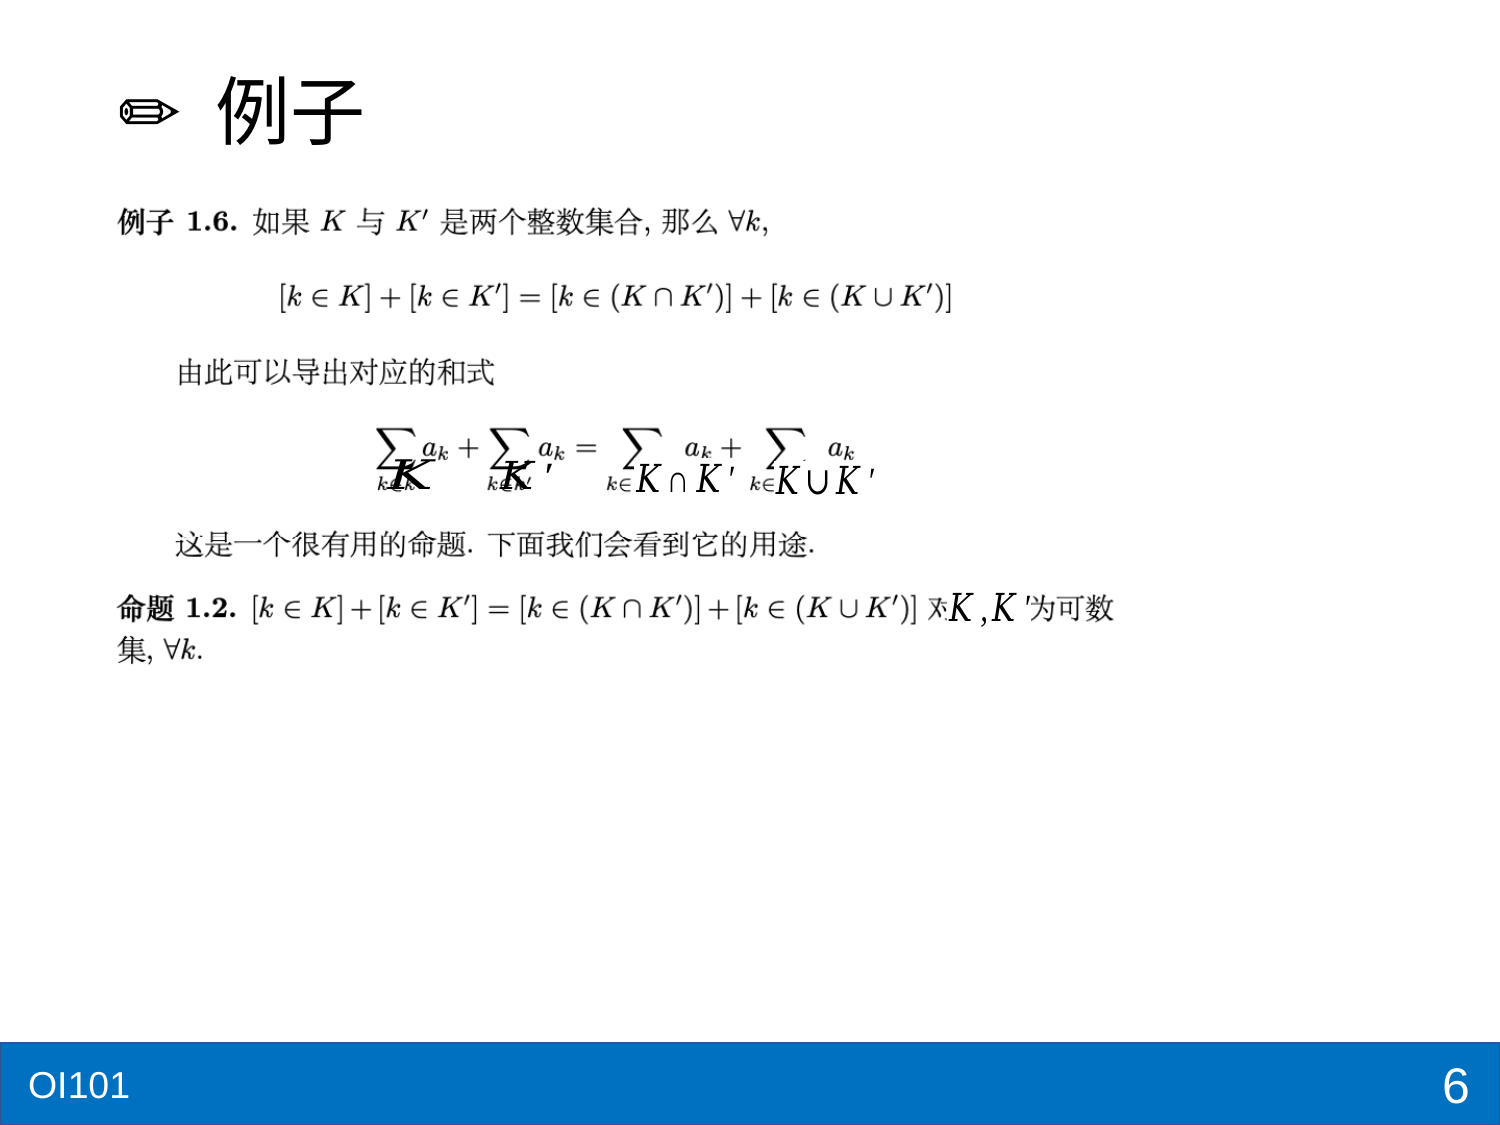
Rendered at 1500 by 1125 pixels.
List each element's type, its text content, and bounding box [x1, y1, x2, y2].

title ✏️ 例子 [103, 59, 1397, 171]
slide_number 6 [1147, 1054, 1485, 1114]
picture [103, 191, 1145, 688]
